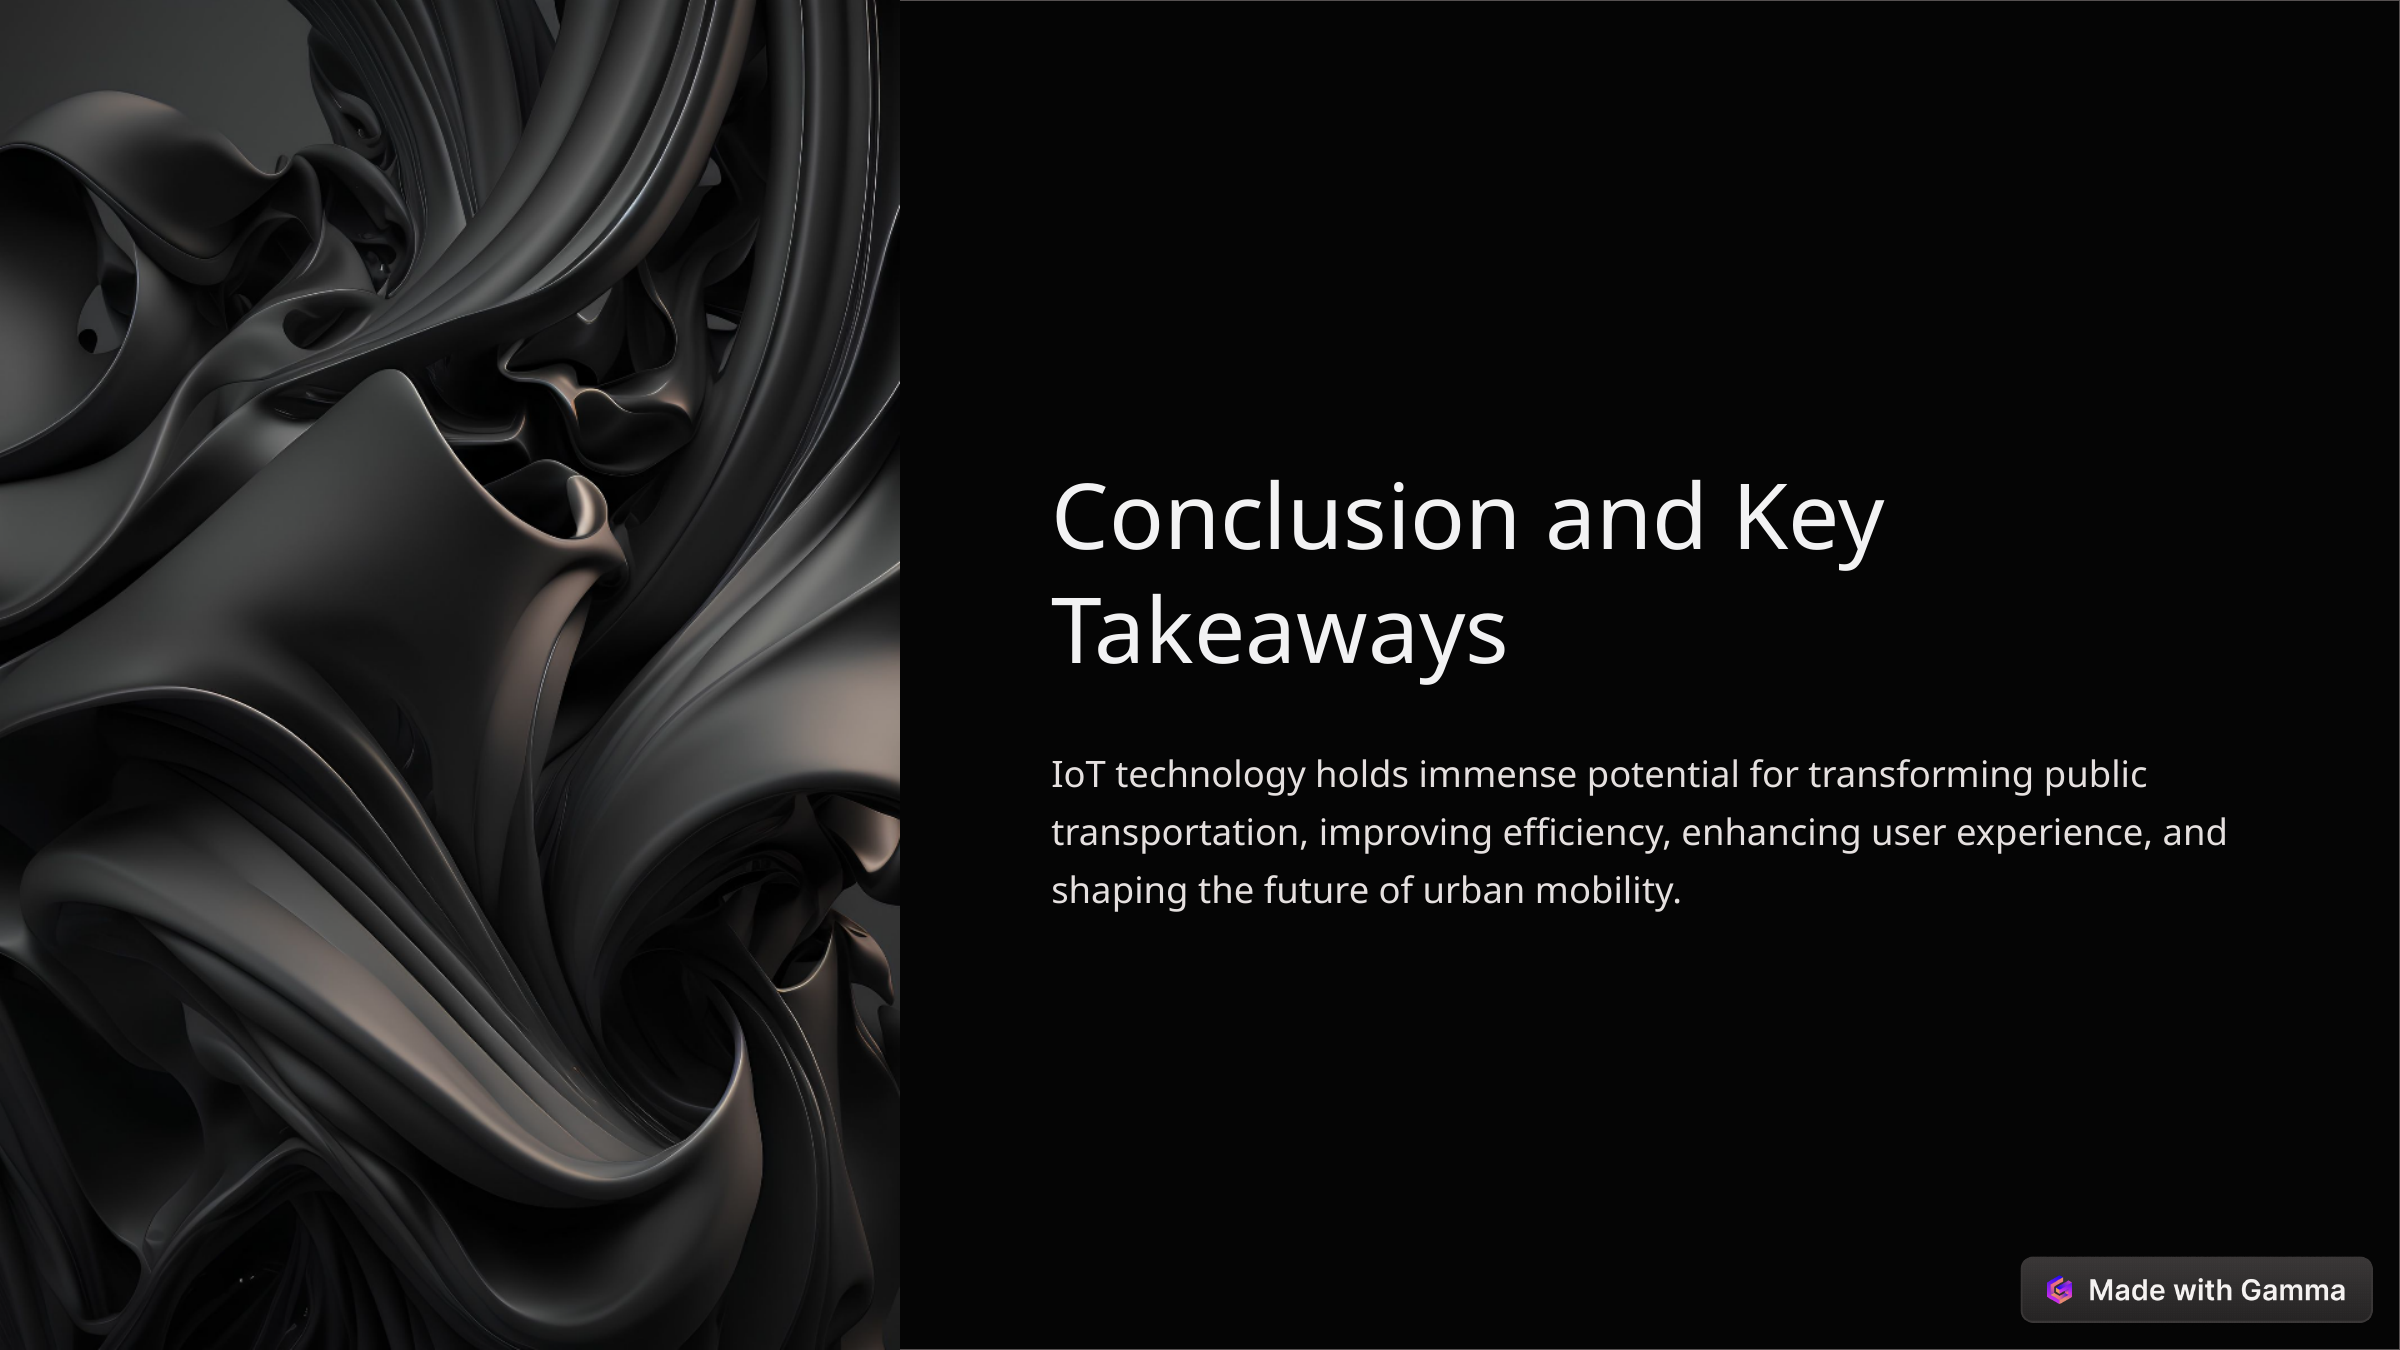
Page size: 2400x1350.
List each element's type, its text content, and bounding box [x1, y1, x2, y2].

picture [0, 0, 900, 1350]
picture [2008, 1244, 2385, 1335]
text_box IoT technology holds immense potential for transforming public transportation, improving efficiency, enhancing user experience, and shaping the future of urban mobility. [1036, 728, 2264, 904]
text_box [900, 0, 2400, 1350]
text_box Conclusion and Key Takeaways [1036, 446, 2264, 674]
